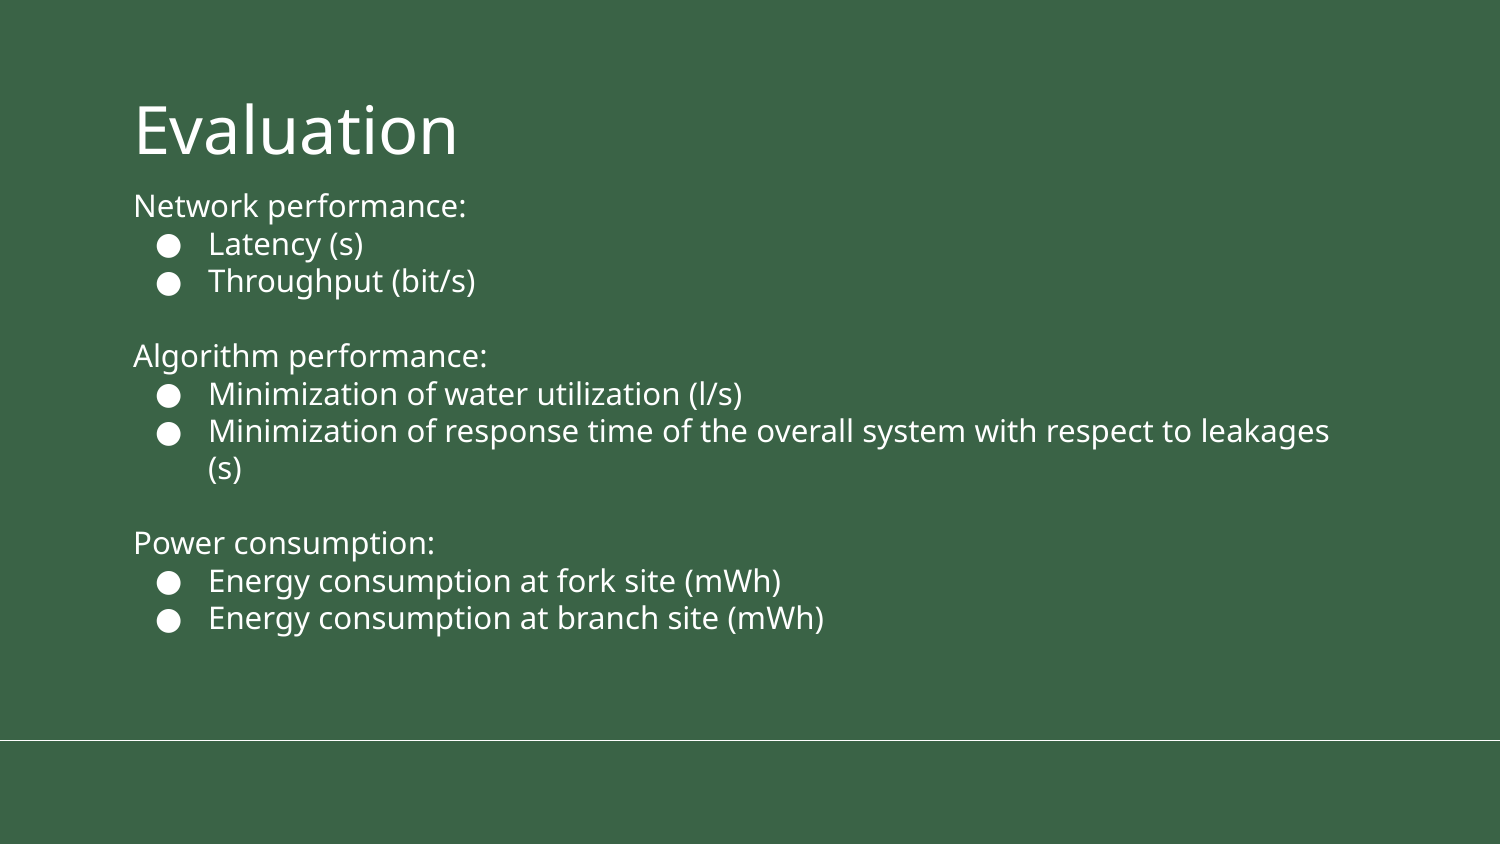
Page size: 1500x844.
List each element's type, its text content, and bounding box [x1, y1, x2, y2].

list Network performance: Latency (s) Throughput (bit/s) Algorithm performance: Minimization of water utilization (l/s) Minimization of response time of the overall system with respect to leakages (s) Power consumption: Energy consumption at fork site (mWh) Energy consumption at branch site (mWh) [118, 171, 1382, 741]
title Evaluation [118, 72, 1382, 167]
